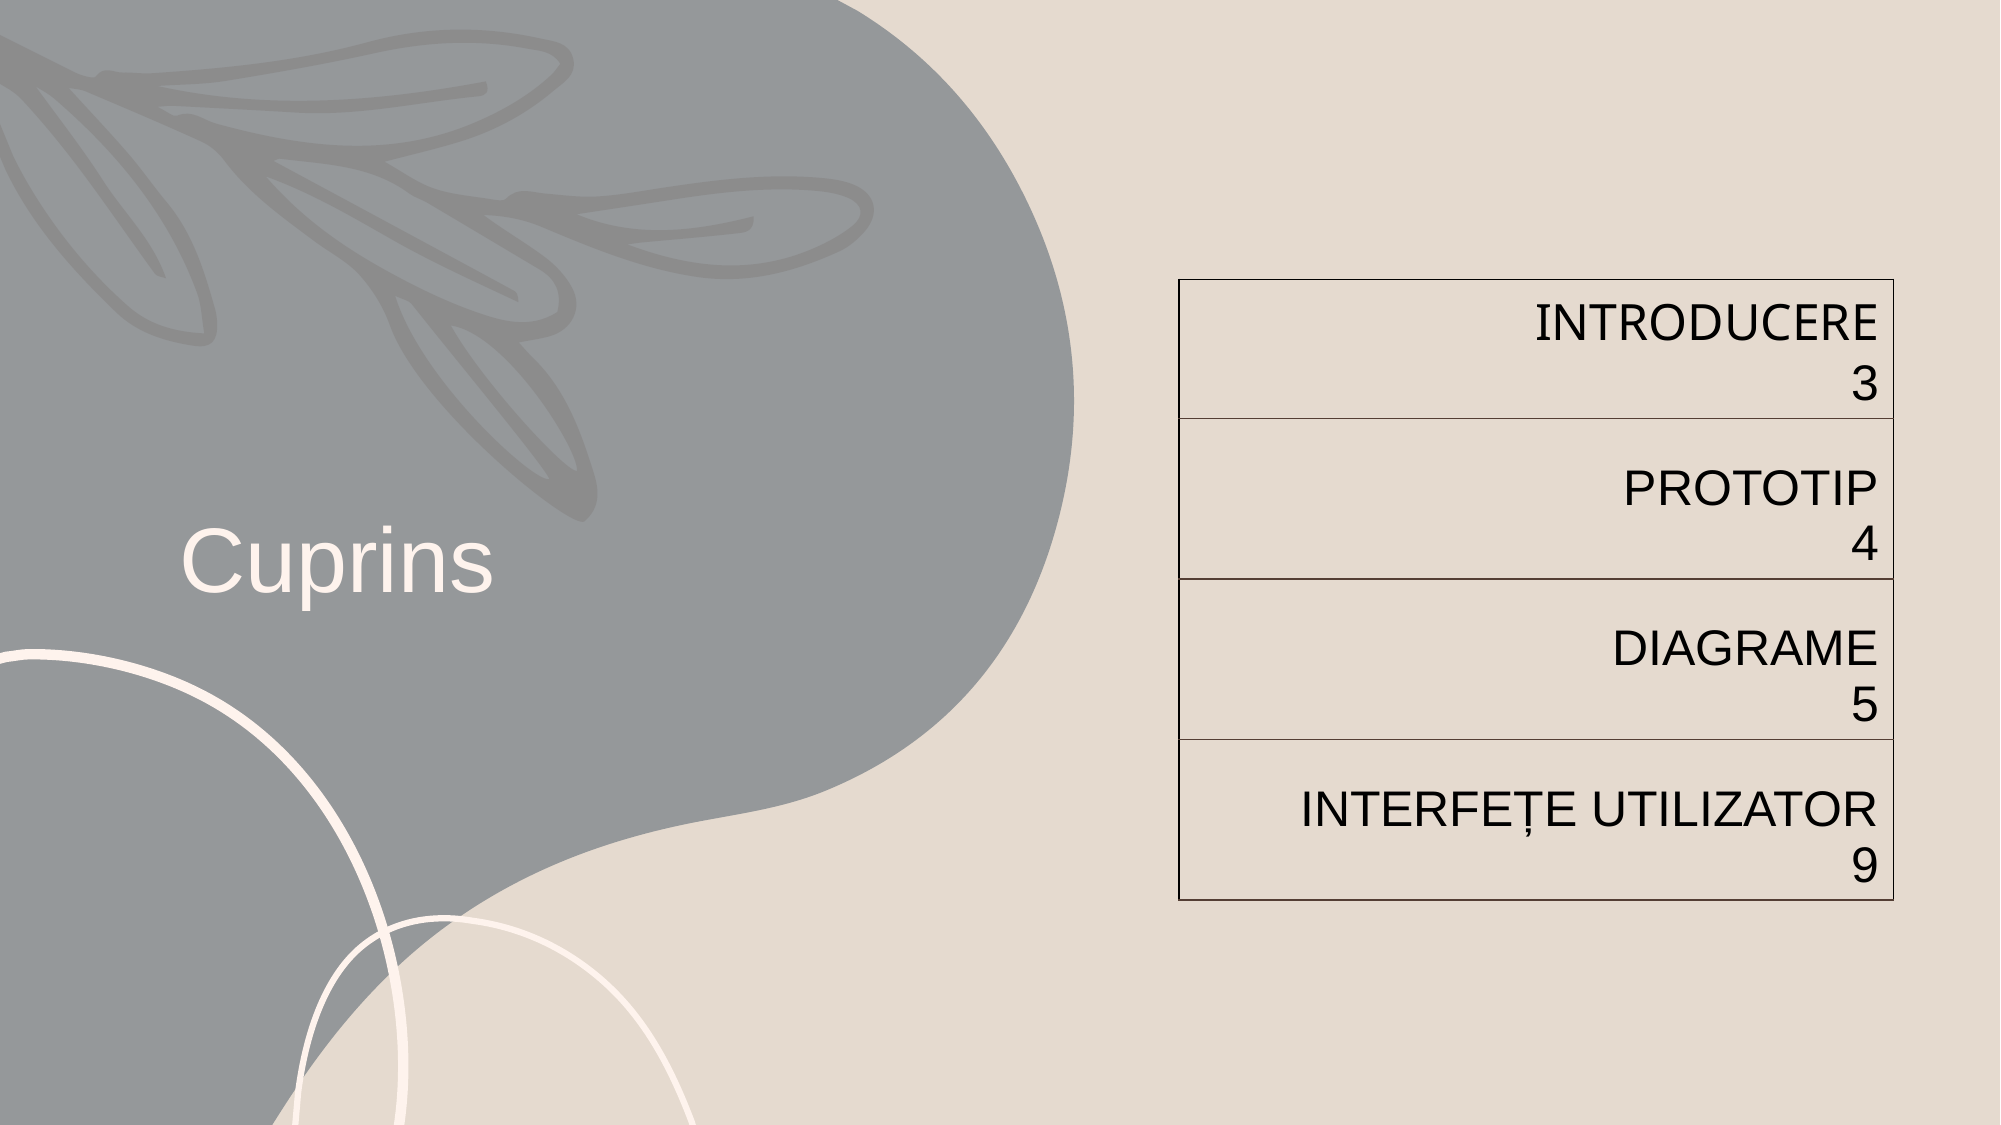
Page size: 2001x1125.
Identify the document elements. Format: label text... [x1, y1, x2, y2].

table_cell INTERFEȚE UTILIZATOR 9 [1180, 740, 1893, 899]
table_cell PROTOTIP 4 [1180, 419, 1893, 578]
title Cuprins [164, 149, 1090, 975]
table_header INTRODUCERE 3 [1180, 280, 1893, 418]
table_cell DIAGRAME 5 [1180, 580, 1893, 739]
